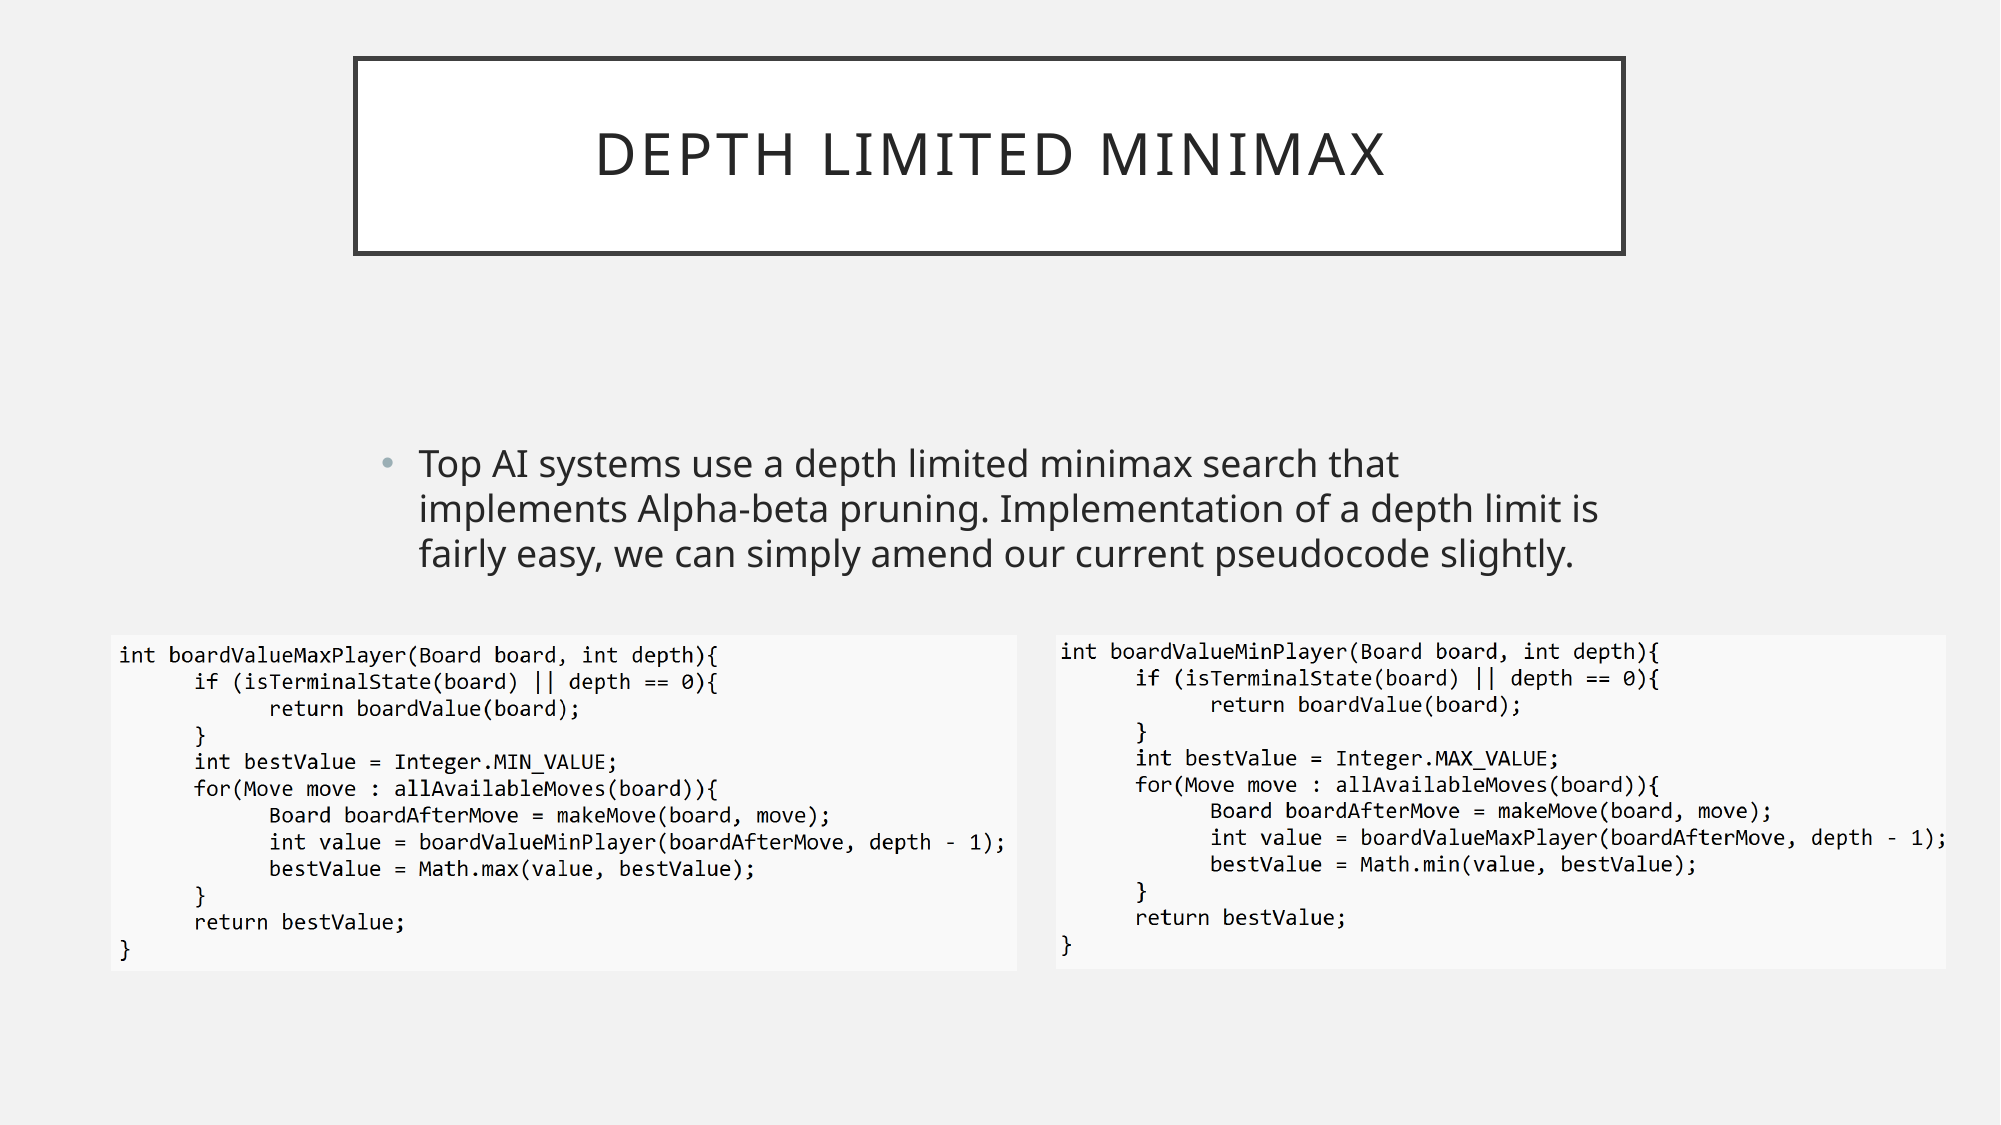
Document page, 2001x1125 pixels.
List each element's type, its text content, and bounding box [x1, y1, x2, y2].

title Depth Limited Minimax [353, 56, 1626, 256]
picture [1055, 635, 1946, 969]
picture [111, 635, 1017, 971]
list Top AI systems use a depth limited minimax search that implements Alpha-beta pruning. Implementation of a depth limit is fairly easy, we can simply amend our current pseudocode slightly. [366, 432, 1634, 942]
